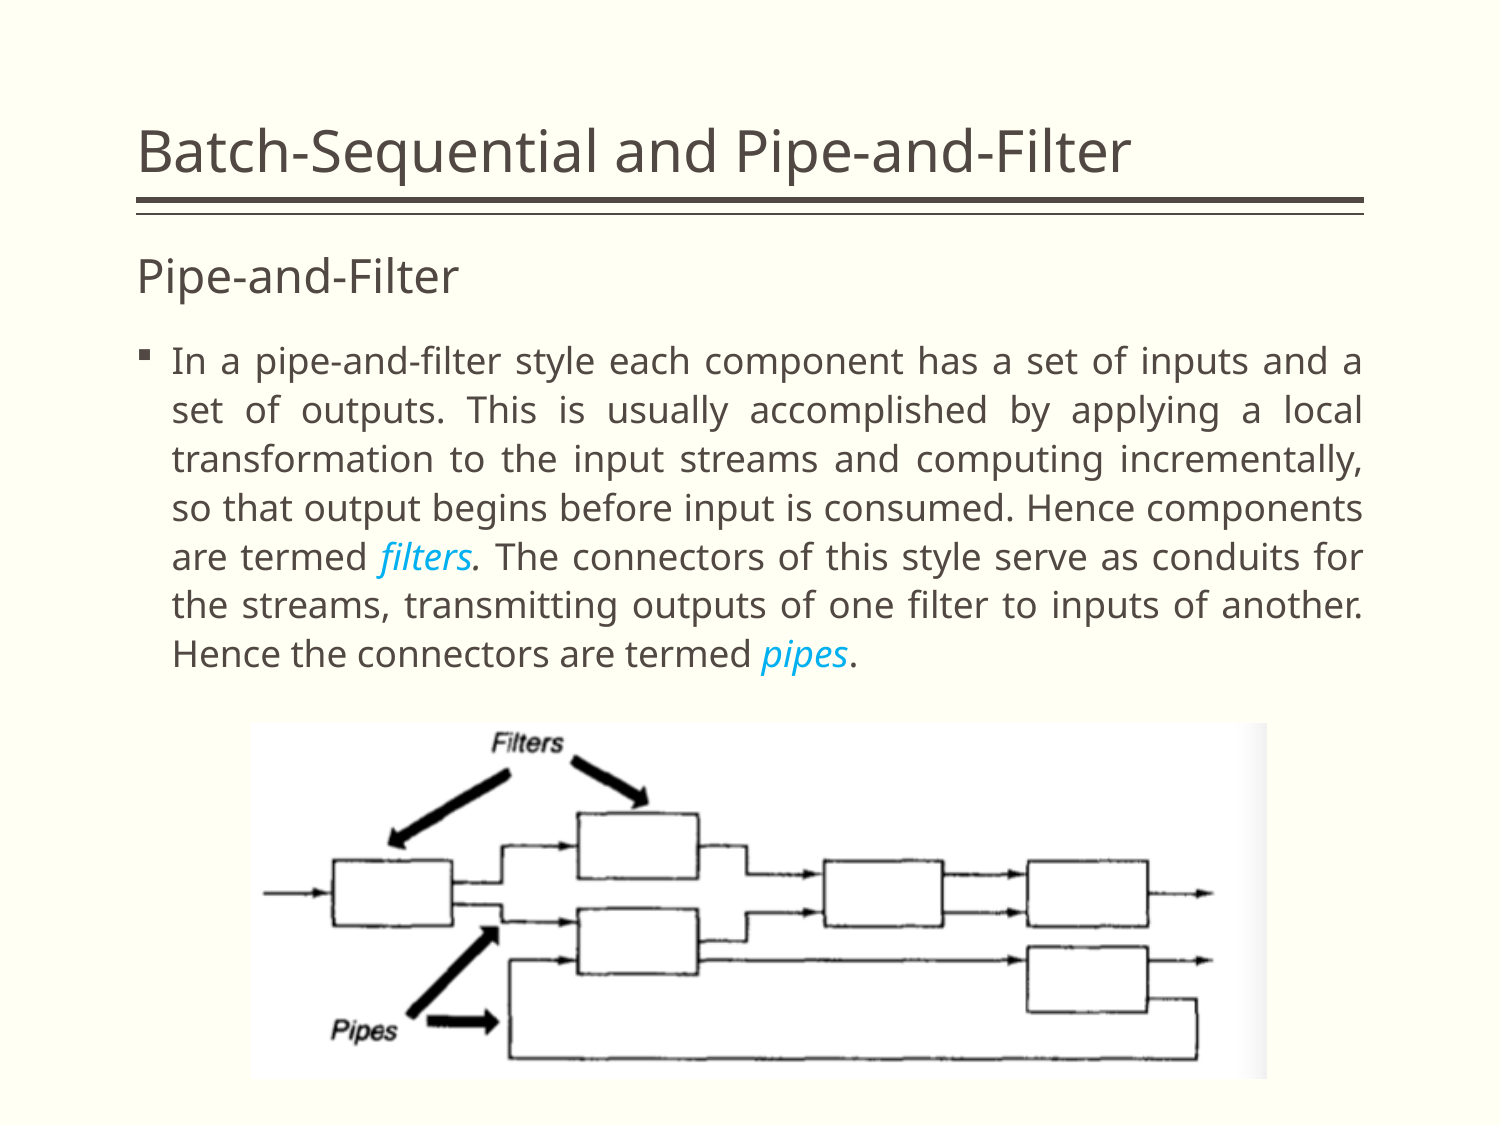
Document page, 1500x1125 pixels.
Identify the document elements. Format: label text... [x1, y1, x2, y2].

picture [251, 723, 1267, 1079]
list Pipe-and-Filter In a pipe-and-filter style each component has a set of inputs and a set of outputs. This is usually accomplished by applying a local transformation to the input streams and computing incrementally, so that output begins before input is consumed. Hence components are termed filters. The connectors of this style serve as conduits for the streams, transmitting outputs of one filter to inputs of another. Hence the connectors are termed pipes. [135, 238, 1364, 684]
title Batch-Sequential and Pipe-and-Filter [135, 12, 1364, 193]
